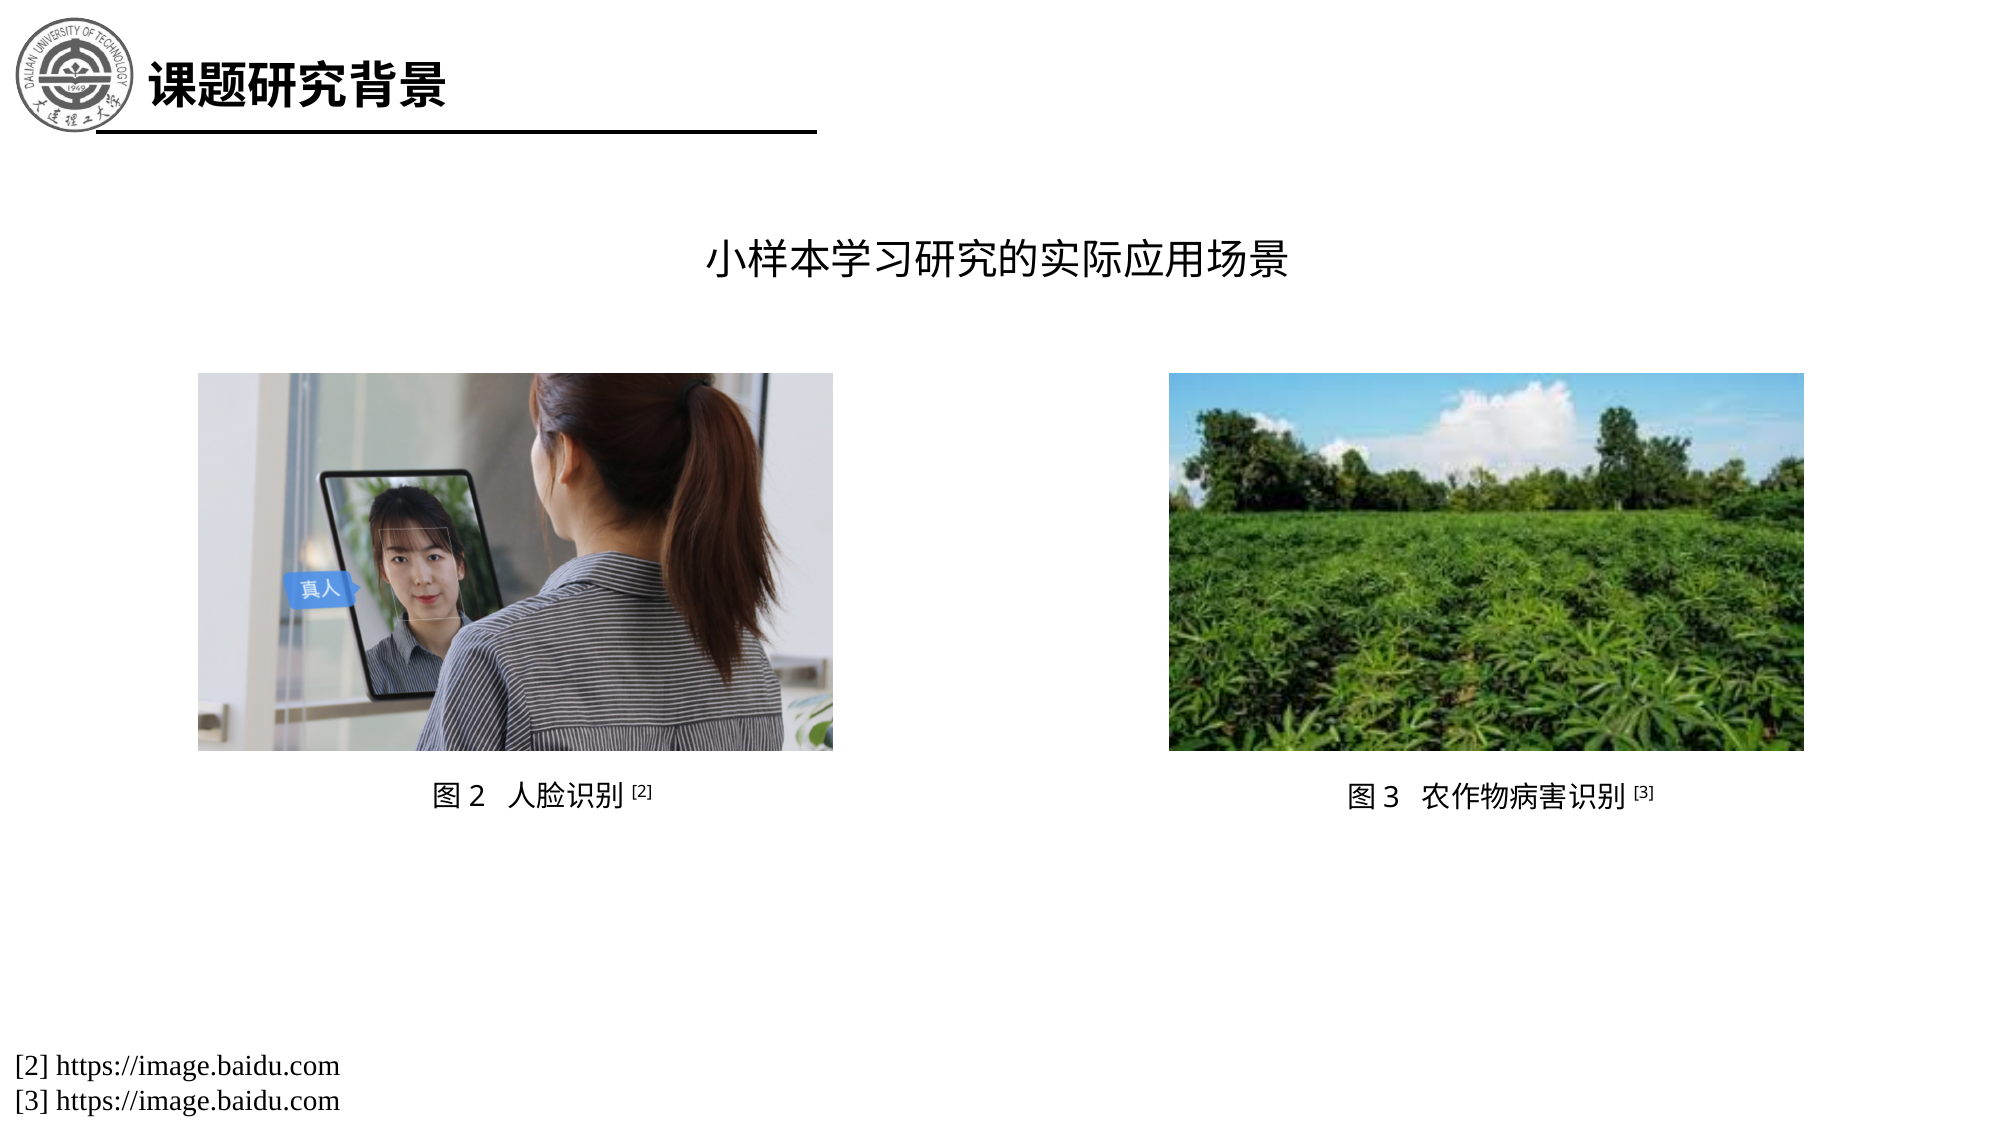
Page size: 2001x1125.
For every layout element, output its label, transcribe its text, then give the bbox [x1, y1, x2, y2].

picture [15, 17, 134, 133]
picture [198, 373, 833, 751]
text_box 课题研究背景 [134, 46, 833, 121]
text_box [2] https://image.baidu.com [3] https://image.baidu.com [0, 1039, 1943, 1124]
text_box 图3 农作物病害识别[3] [1332, 771, 1670, 821]
text_box 小样本学习研究的实际应用场景 [690, 224, 1310, 290]
picture [1169, 373, 1804, 751]
text_box 图2 人脸识别[2] [417, 769, 668, 820]
